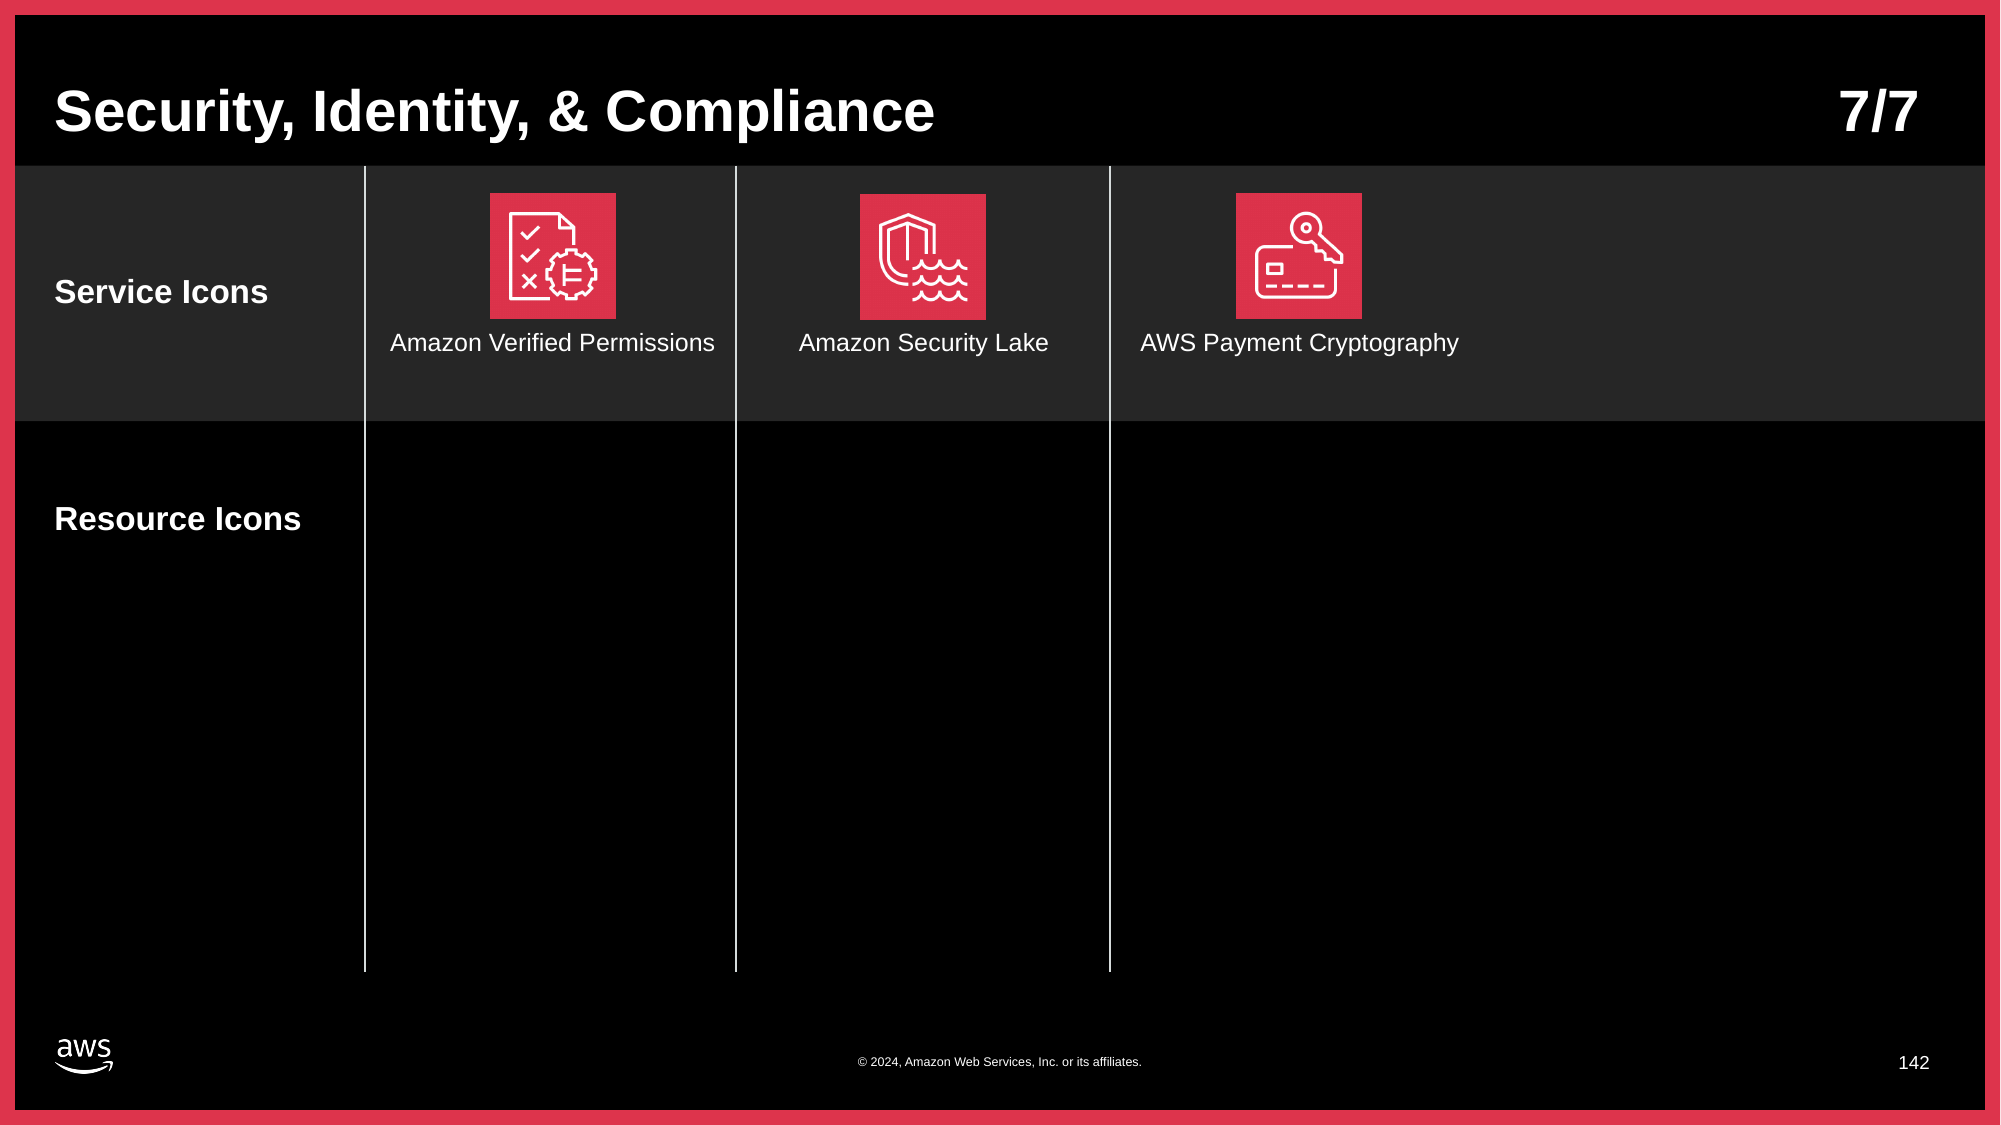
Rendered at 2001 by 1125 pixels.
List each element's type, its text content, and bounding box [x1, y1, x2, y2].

slide_number 142 [1494, 1031, 1945, 1092]
text_box Amazon Verified Permissions [369, 319, 735, 364]
text_box AWS Payment Cryptography [1113, 319, 1488, 364]
text_box Amazon Security Lake [736, 319, 1109, 364]
picture [55, 1039, 113, 1074]
picture [490, 193, 616, 319]
footer © 2024, Amazon Web Services, Inc. or its affiliates. [662, 1031, 1338, 1092]
title Security, Identity, & Compliance 7/7 [39, 59, 1945, 166]
picture [860, 194, 986, 320]
picture [1236, 193, 1362, 319]
